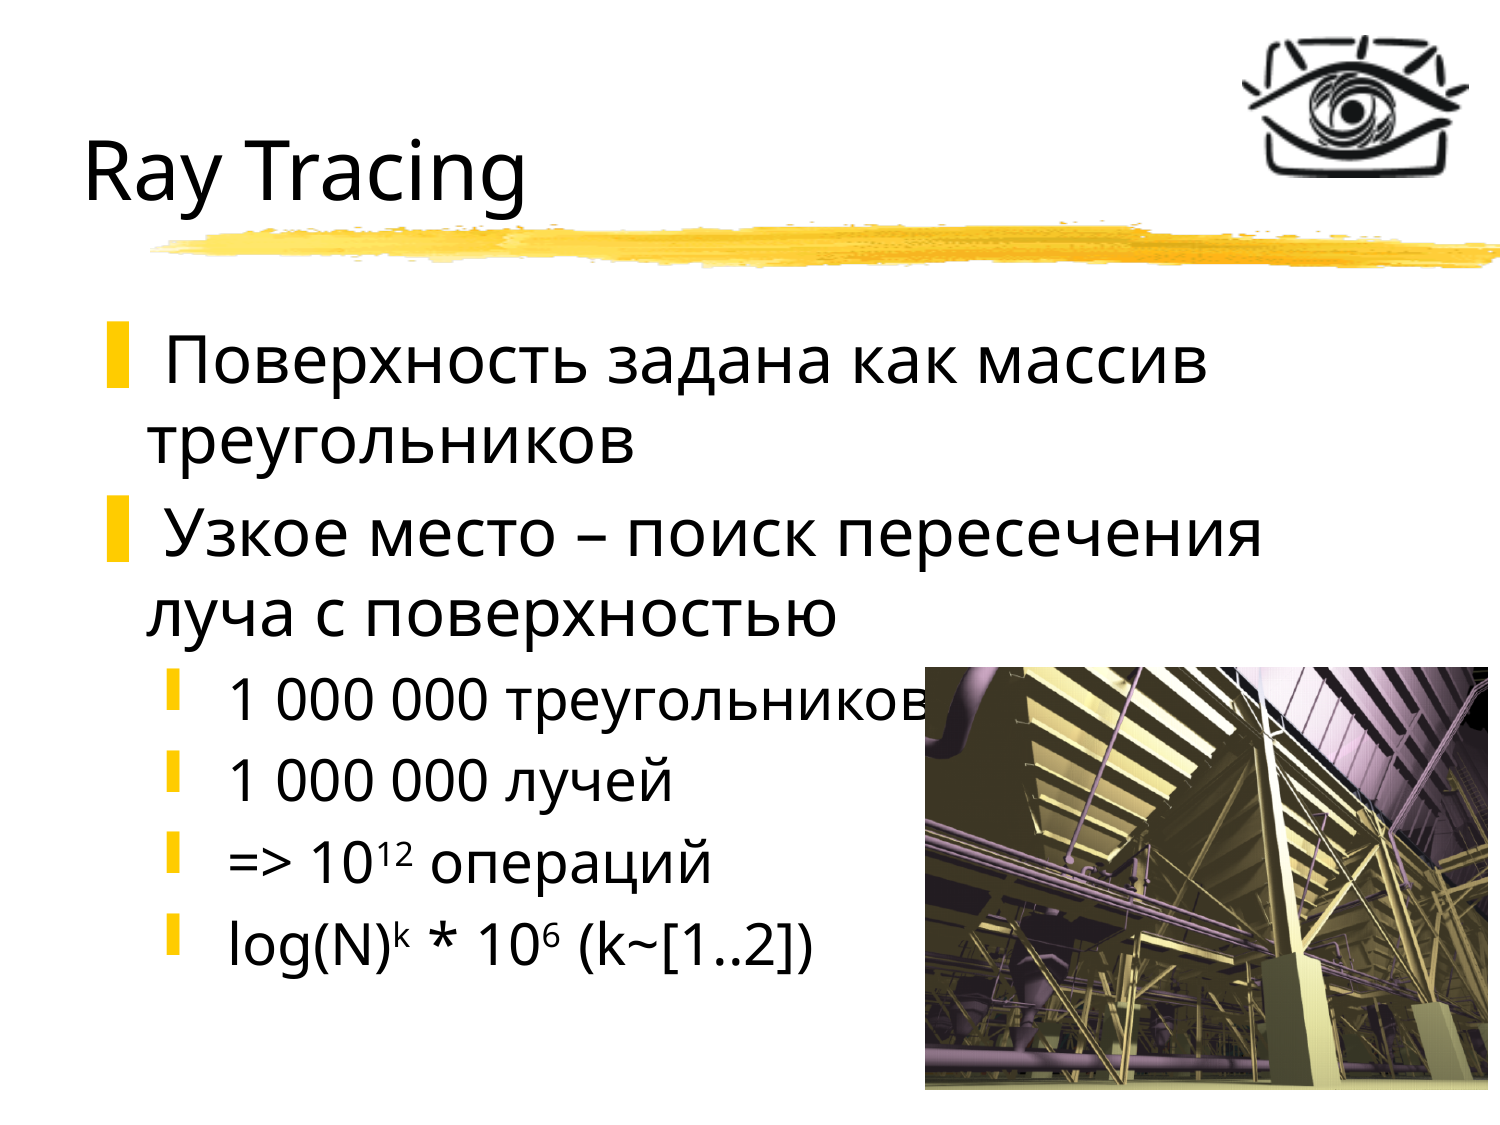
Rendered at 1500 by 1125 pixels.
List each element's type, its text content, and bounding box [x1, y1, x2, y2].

title Ray Tracing [66, 37, 1342, 226]
picture [150, 215, 1500, 279]
picture [1241, 34, 1469, 179]
list Поверхность задана как массив треугольников Узкое место – поиск пересечения луча с поверхностью 1 000 000 треугольников 1 000 000 лучей => 1012 операций log(N)k * 106 (k~[1..2]) [74, 309, 1417, 994]
picture [925, 667, 1488, 1091]
